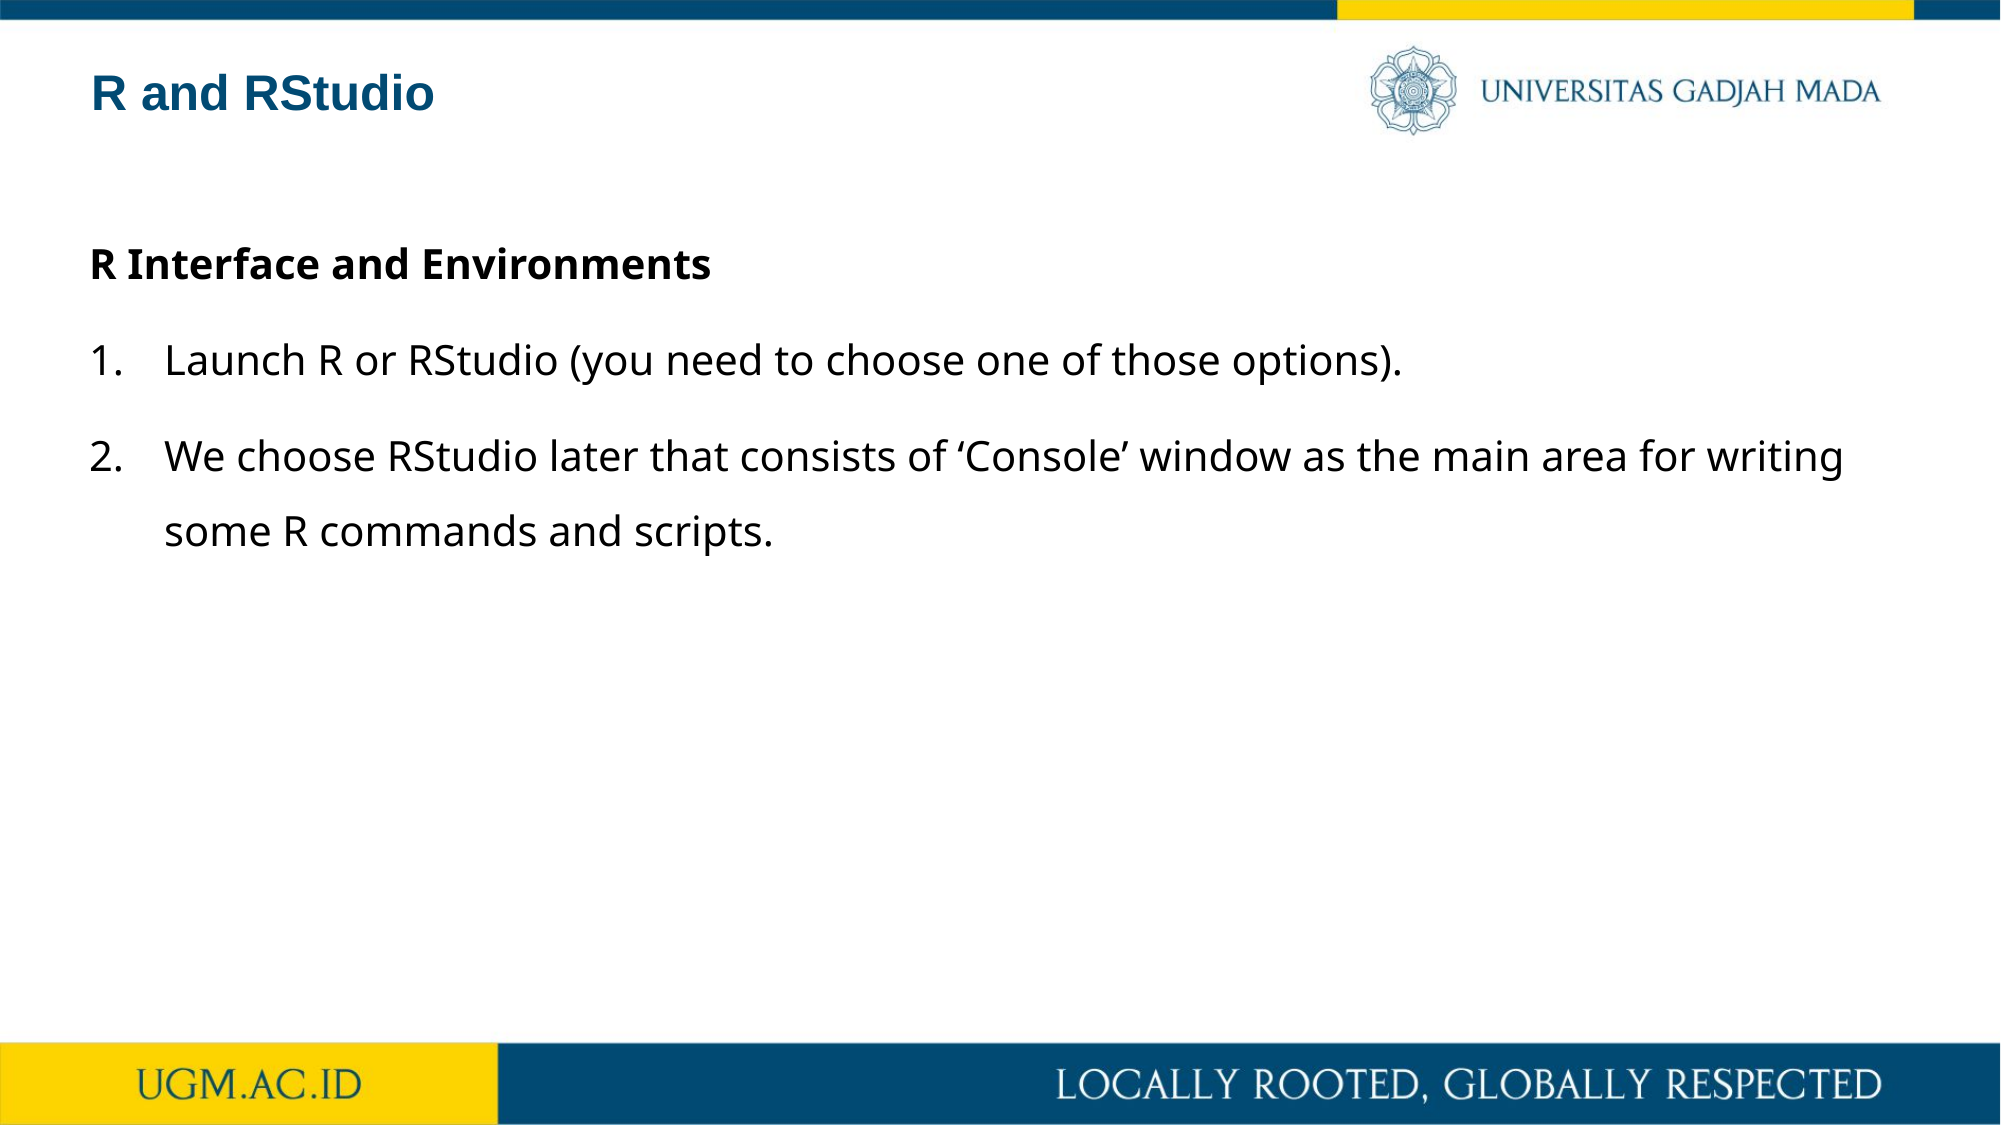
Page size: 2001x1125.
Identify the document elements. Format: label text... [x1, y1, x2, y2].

text_box R and RStudio [0, 45, 1725, 143]
picture [0, 0, 2001, 1125]
list R Interface and Environments Launch R or RStudio (you need to choose one of those options). We choose RStudio later that consists of ‘Console’ window as the main area for writing some R commands and scripts. [74, 205, 1908, 1021]
